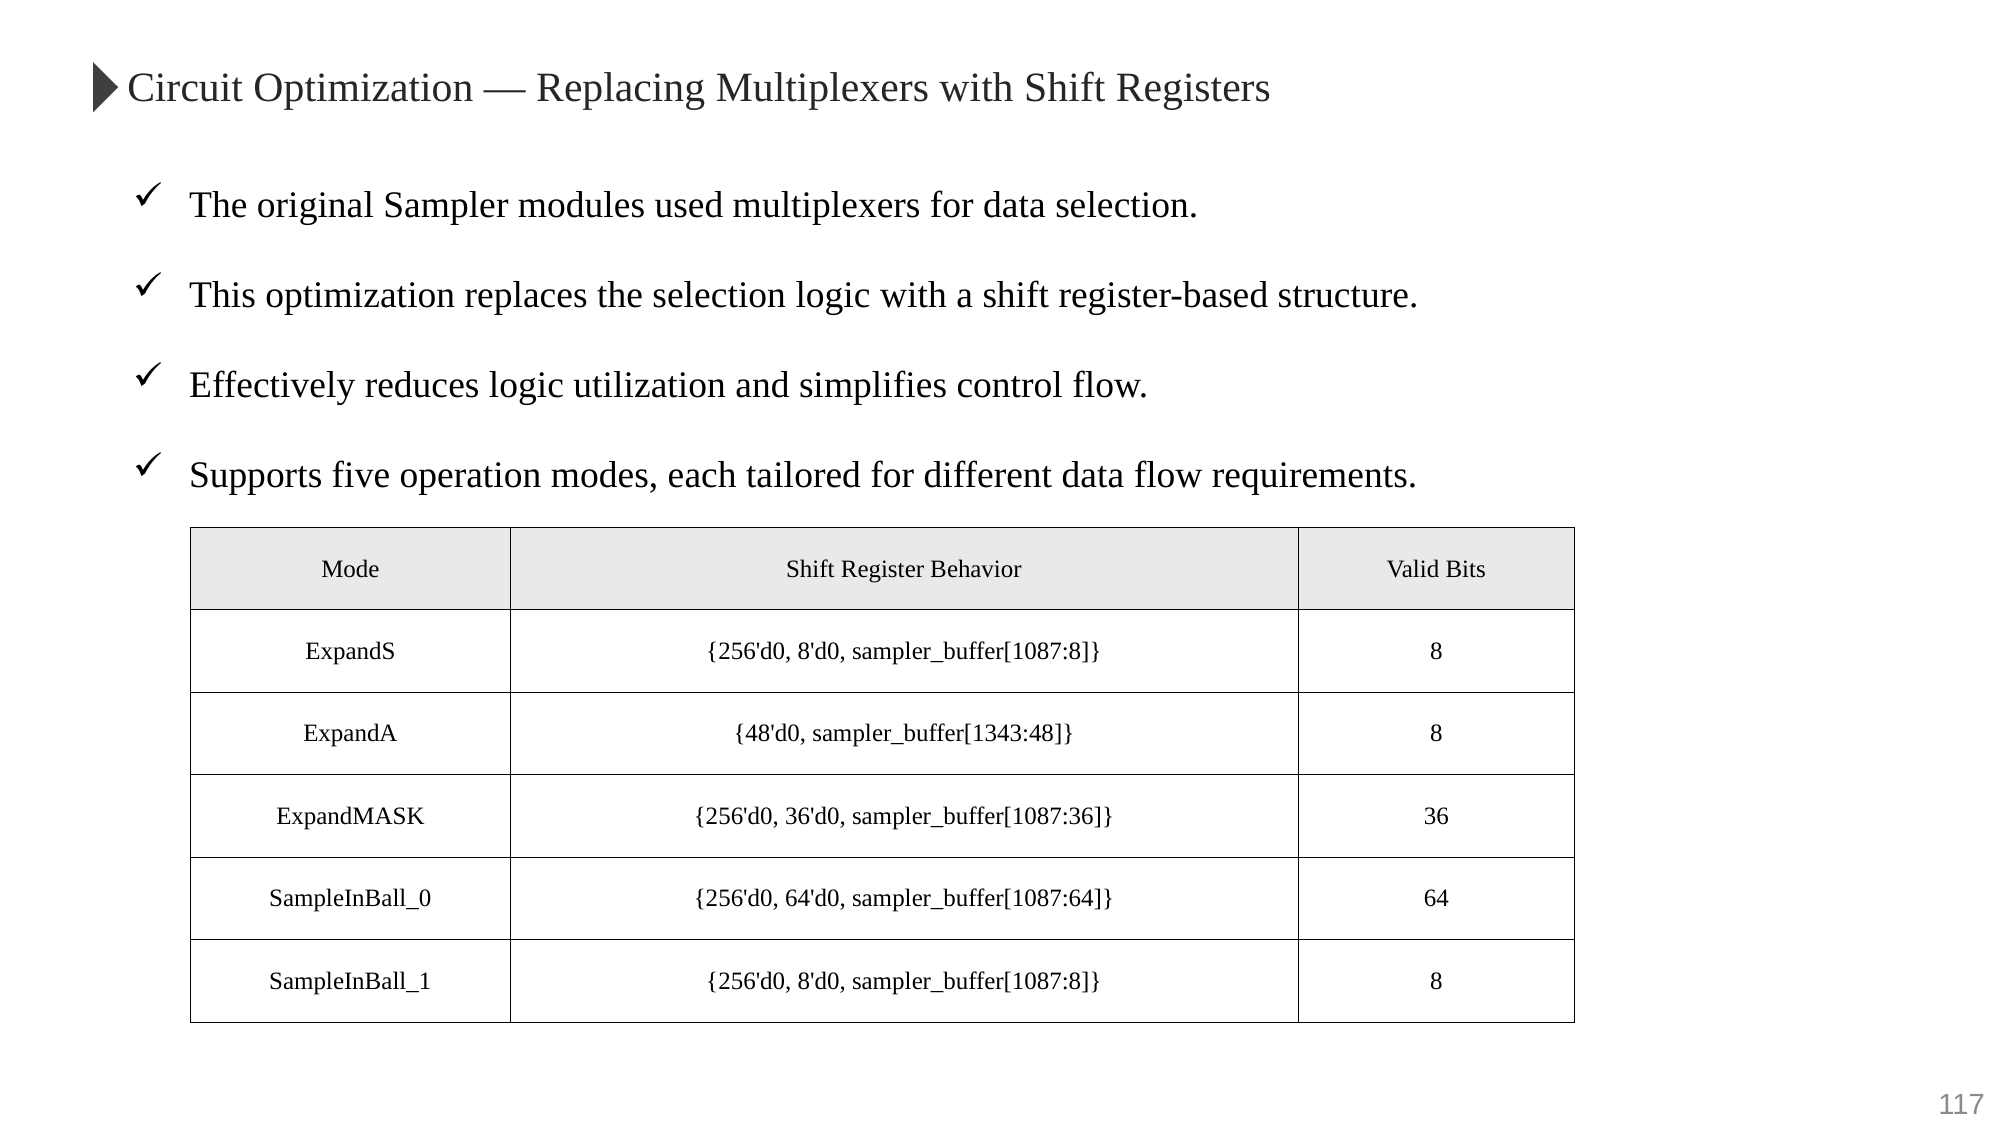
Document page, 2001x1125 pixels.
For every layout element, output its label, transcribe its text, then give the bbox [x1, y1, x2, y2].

table_cell {48'd0, sampler_buffer[1343:48]} [511, 693, 1298, 774]
table_header Shift Register Behavior [511, 528, 1298, 609]
table_cell {256'd0, 64'd0, sampler_buffer[1087:64]} [511, 858, 1298, 939]
table_cell {256'd0, 8'd0, sampler_buffer[1087:8]} [511, 940, 1298, 1022]
text_box The original Sampler modules used multiplexers for data selection. This optimization replaces the selection logic with a shift register-based structure. Effectively reduces logic utilization and simplifies control flow. Supports five operation modes, each tailored for different data flow requirements. [118, 127, 1480, 503]
table_cell SampleInBall_0 [191, 858, 510, 939]
table_cell 8 [1299, 940, 1574, 1022]
table_cell {256'd0, 36'd0, sampler_buffer[1087:36]} [511, 775, 1298, 857]
table_header Mode [191, 528, 510, 609]
table_cell 8 [1299, 693, 1574, 774]
table_header Valid Bits [1299, 528, 1574, 609]
table_cell ExpandA [191, 693, 510, 774]
table_cell {256'd0, 8'd0, sampler_buffer[1087:8]} [511, 610, 1298, 692]
table_cell 64 [1299, 858, 1574, 939]
table_cell ExpandS [191, 610, 510, 692]
table_cell 8 [1299, 610, 1574, 692]
slide_number 117 [1550, 1072, 2000, 1125]
table_cell 36 [1299, 775, 1574, 857]
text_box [93, 52, 1291, 118]
table_cell SampleInBall_1 [191, 940, 510, 1022]
table_cell ExpandMASK [191, 775, 510, 857]
